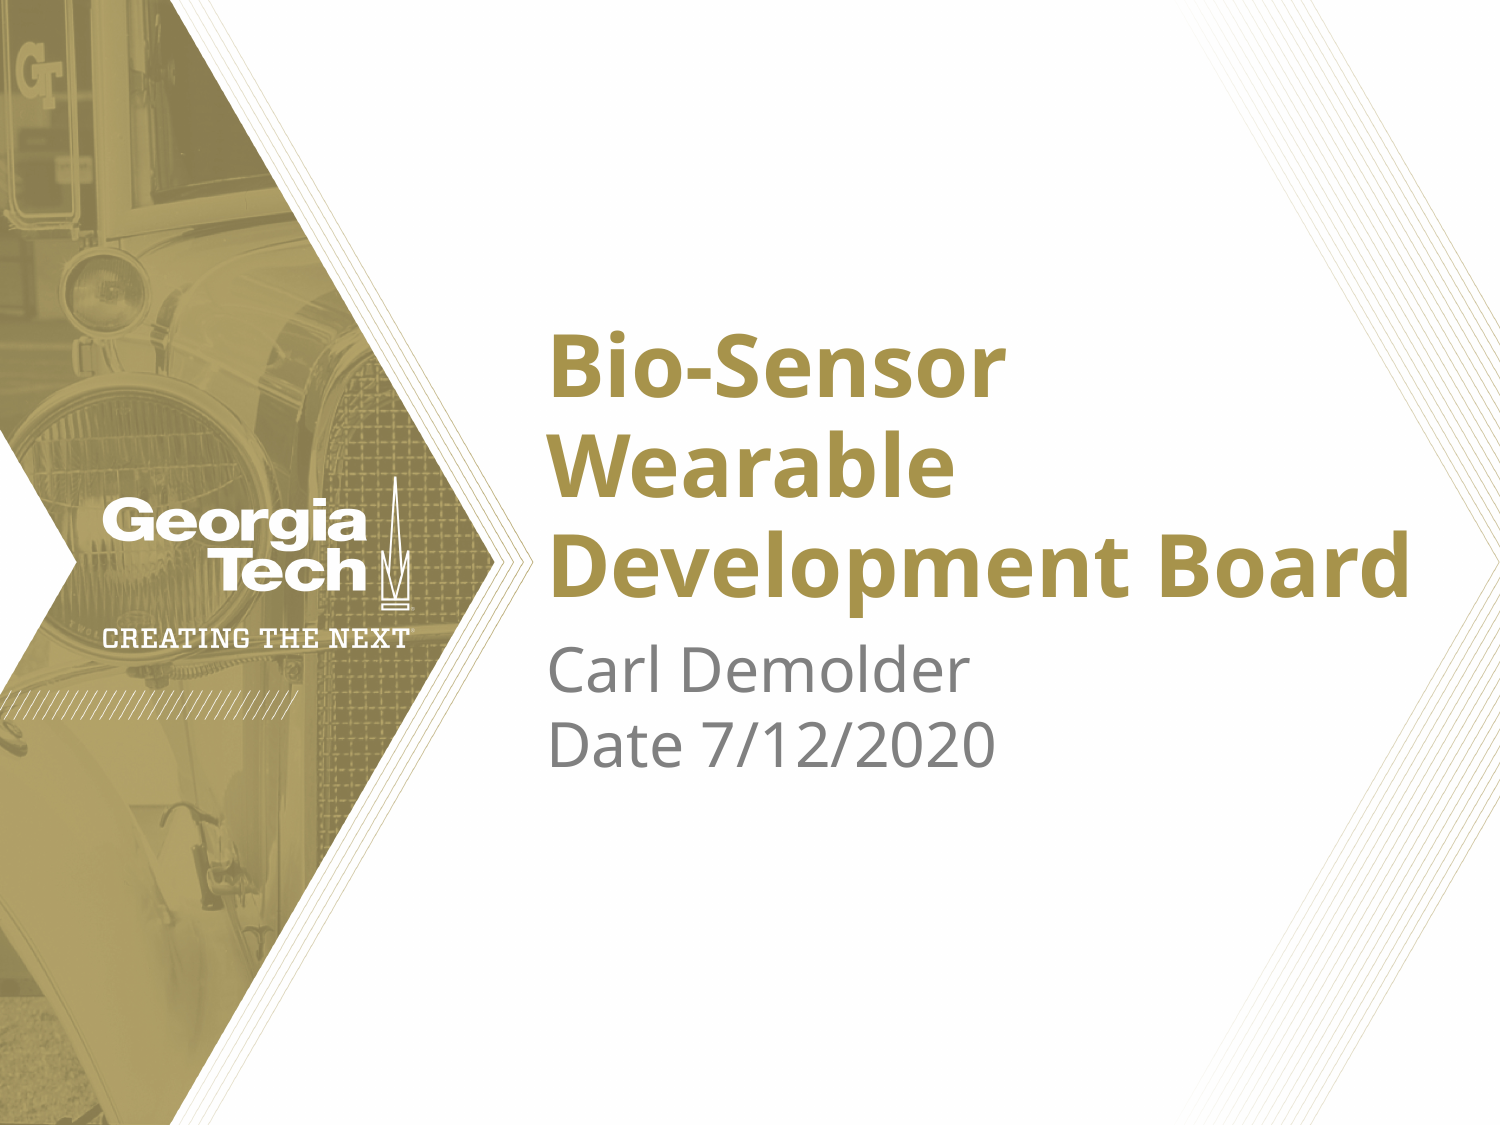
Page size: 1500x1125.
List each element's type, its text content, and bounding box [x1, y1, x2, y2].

subtitle Carl Demolder Date 7/12/2020 [531, 622, 1368, 899]
title Bio-Sensor Wearable Development Board [531, 304, 1454, 623]
picture [0, 0, 1500, 1125]
